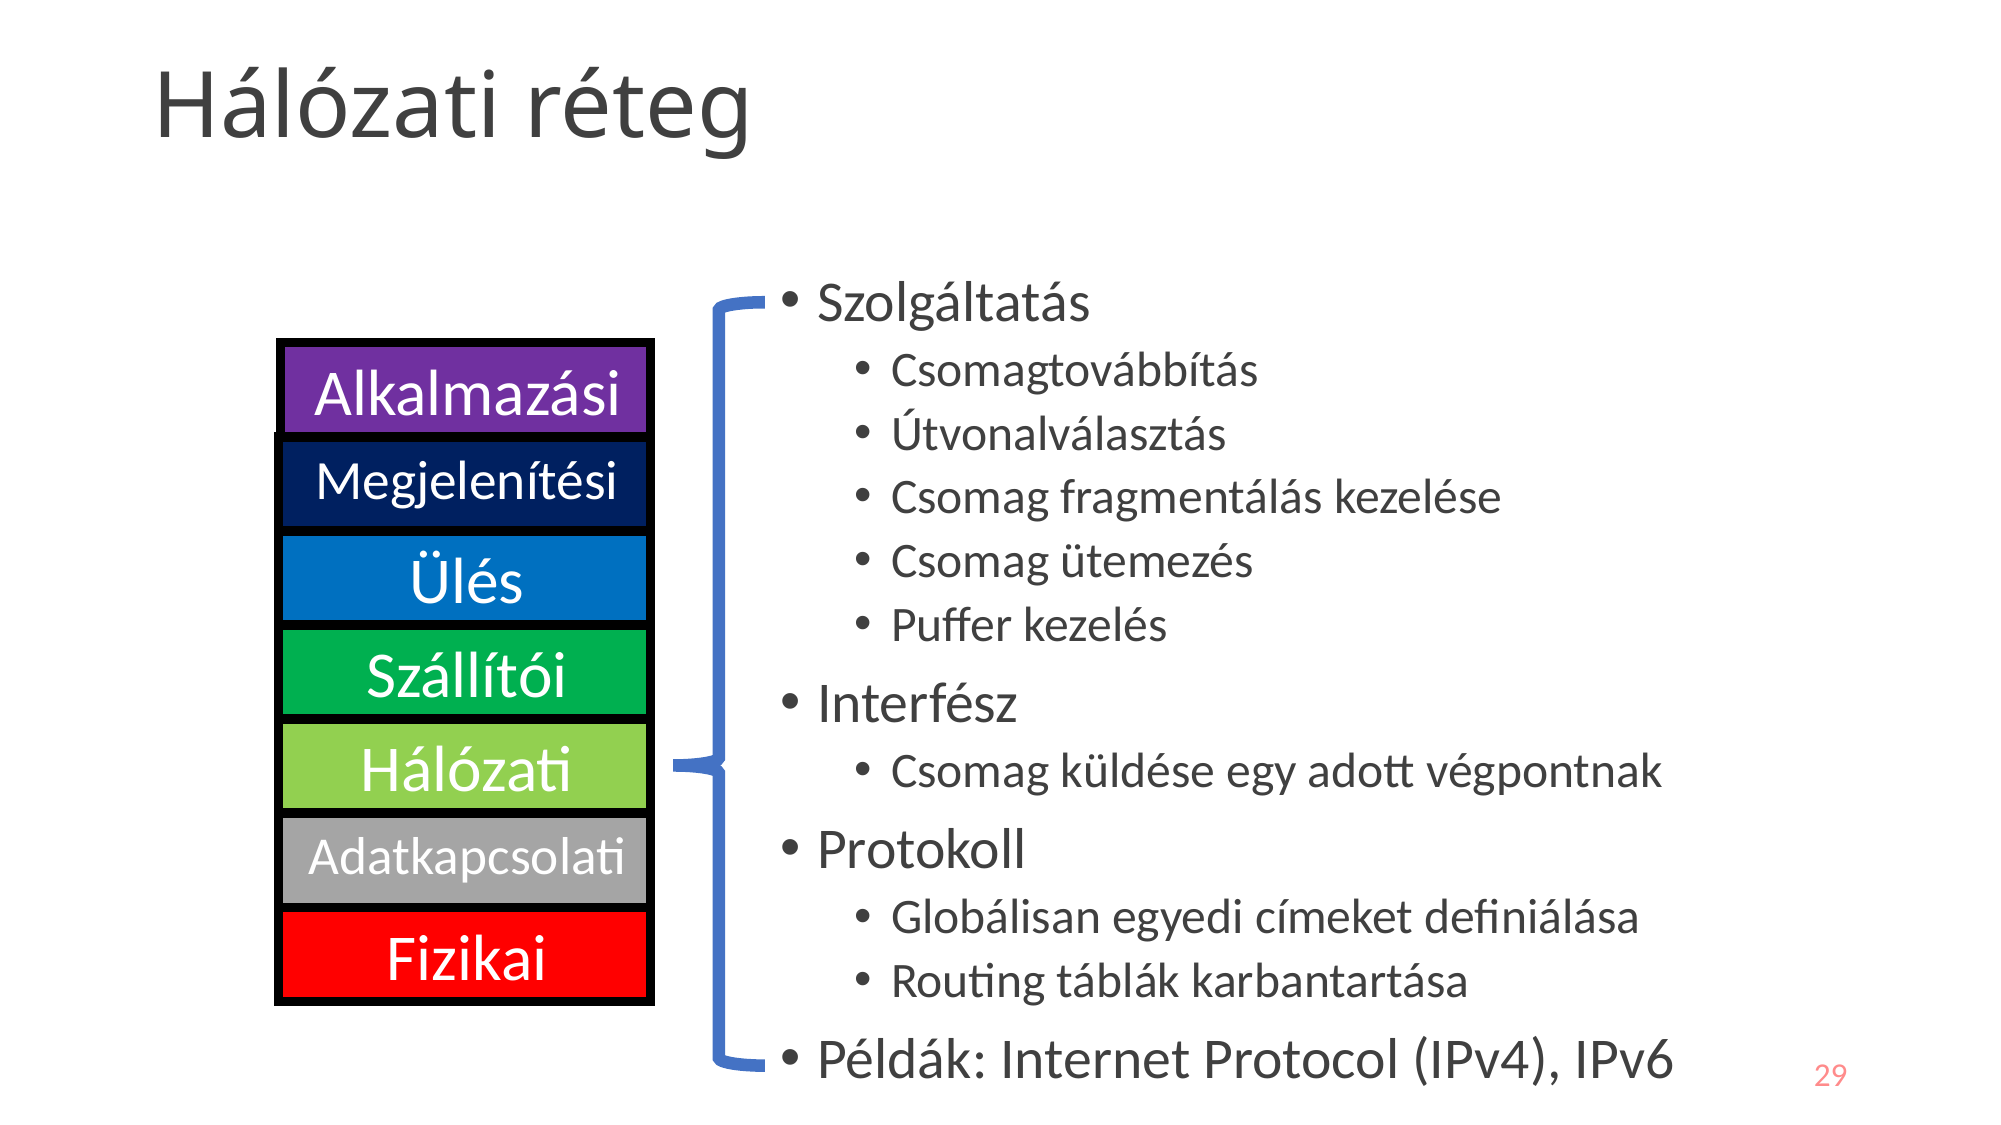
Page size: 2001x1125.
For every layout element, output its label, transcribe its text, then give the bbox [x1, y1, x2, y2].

text_box Ülés [273, 530, 643, 624]
text_box [673, 301, 765, 1067]
text_box [643, 624, 652, 718]
text_box [643, 907, 652, 1003]
text_box [643, 436, 652, 530]
title Hálózati réteg [137, 0, 1863, 217]
text_box Alkalmazási [275, 341, 643, 436]
text_box [643, 718, 652, 813]
slide_number 29 [1412, 1042, 1863, 1103]
text_box [643, 530, 652, 624]
text_box Fizikai [273, 907, 643, 1003]
text_box [643, 341, 652, 436]
text_box Hálózati [273, 718, 643, 813]
text_box Adatkapcsolati [273, 813, 643, 907]
text_box [643, 813, 652, 907]
text_box Szállítói [273, 624, 643, 718]
list Szolgáltatás Csomagtovábbítás Útvonalválasztás Csomag fragmentálás kezelése Csomag ütemezés Puffer kezelés Interfész Csomag küldése egy adott végpontnak Protokoll Globálisan egyedi címeket definiálása Routing táblák karbantartása Példák: Internet Protocol (IPv4), IPv6 [764, 262, 1725, 1100]
text_box Megjelenítési [273, 436, 643, 530]
